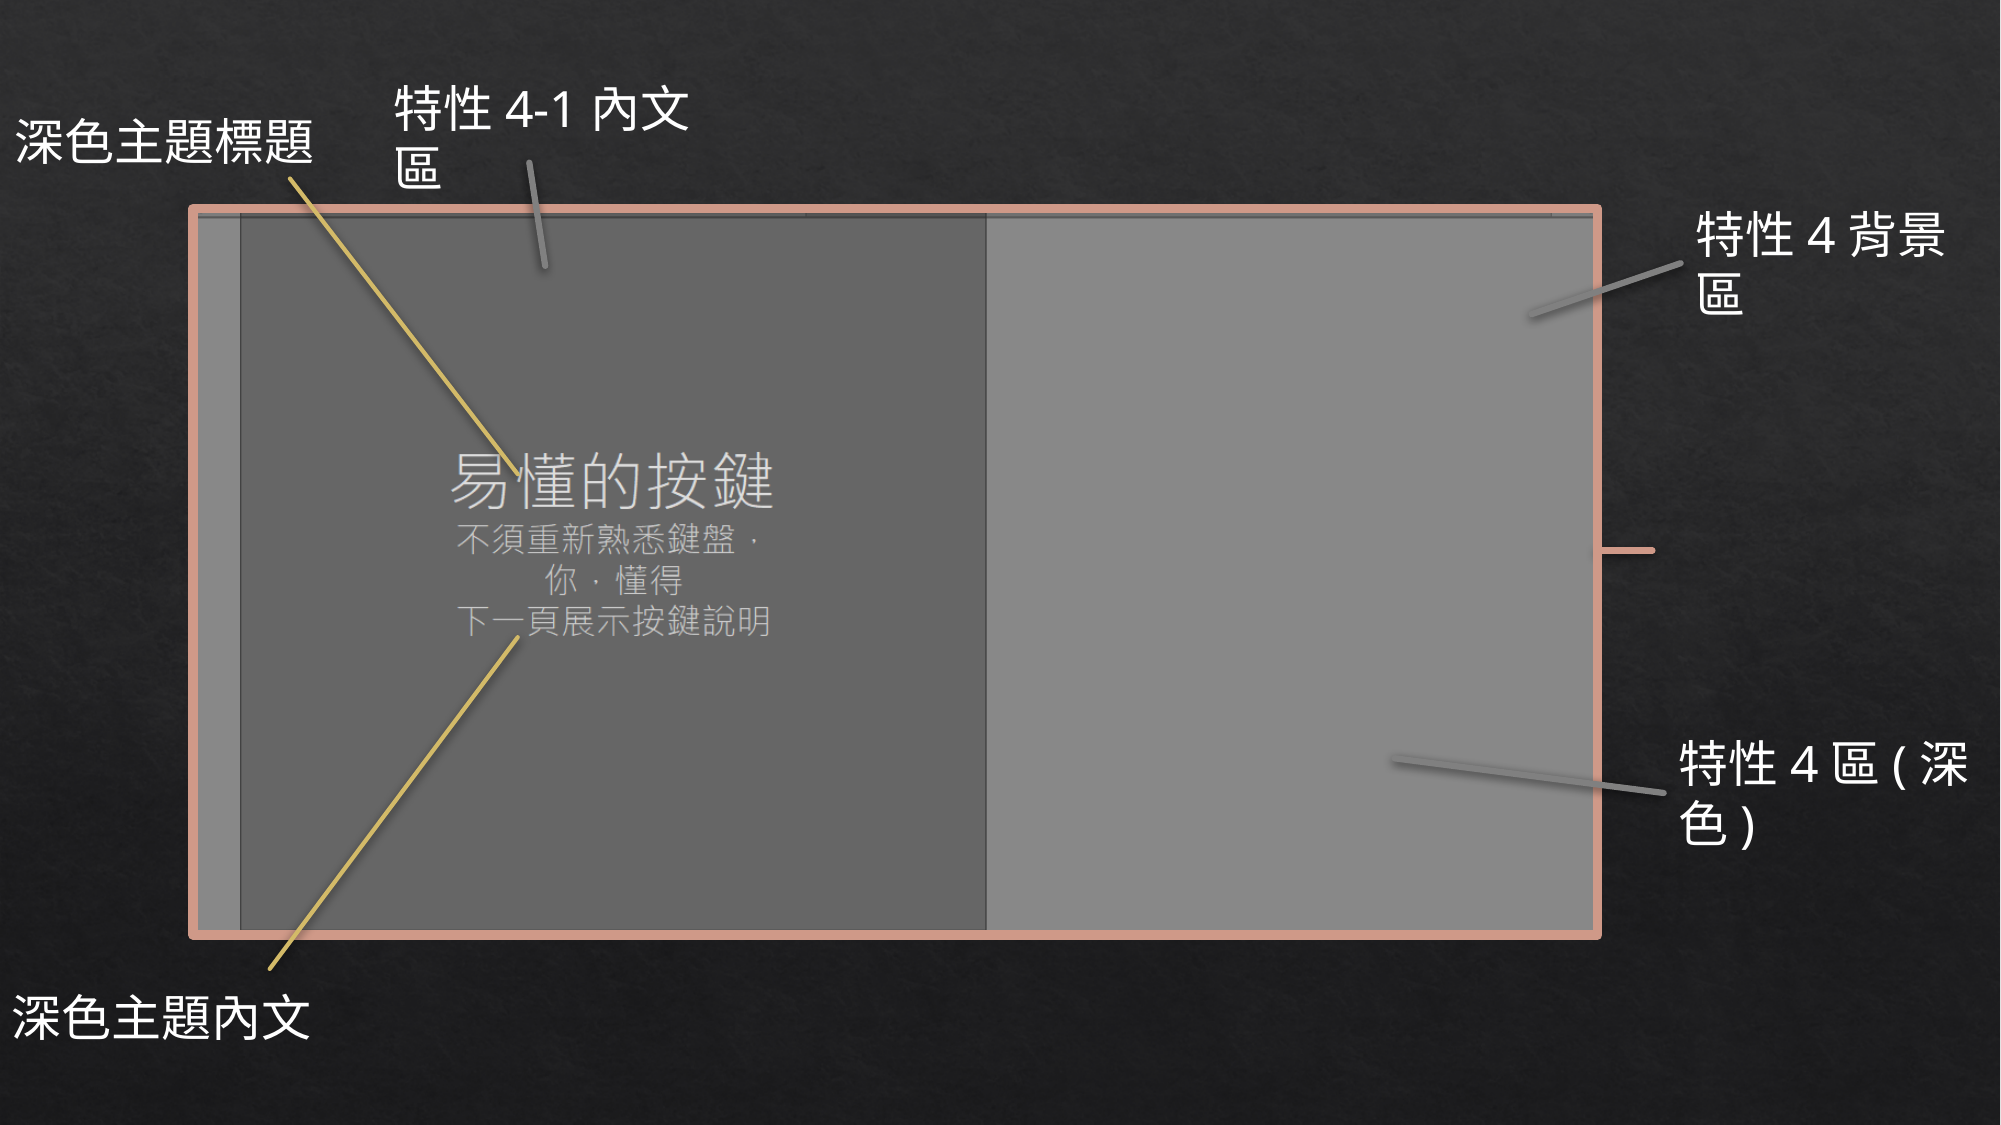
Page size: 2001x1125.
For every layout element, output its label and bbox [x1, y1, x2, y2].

text_box [0, 69, 2000, 1056]
